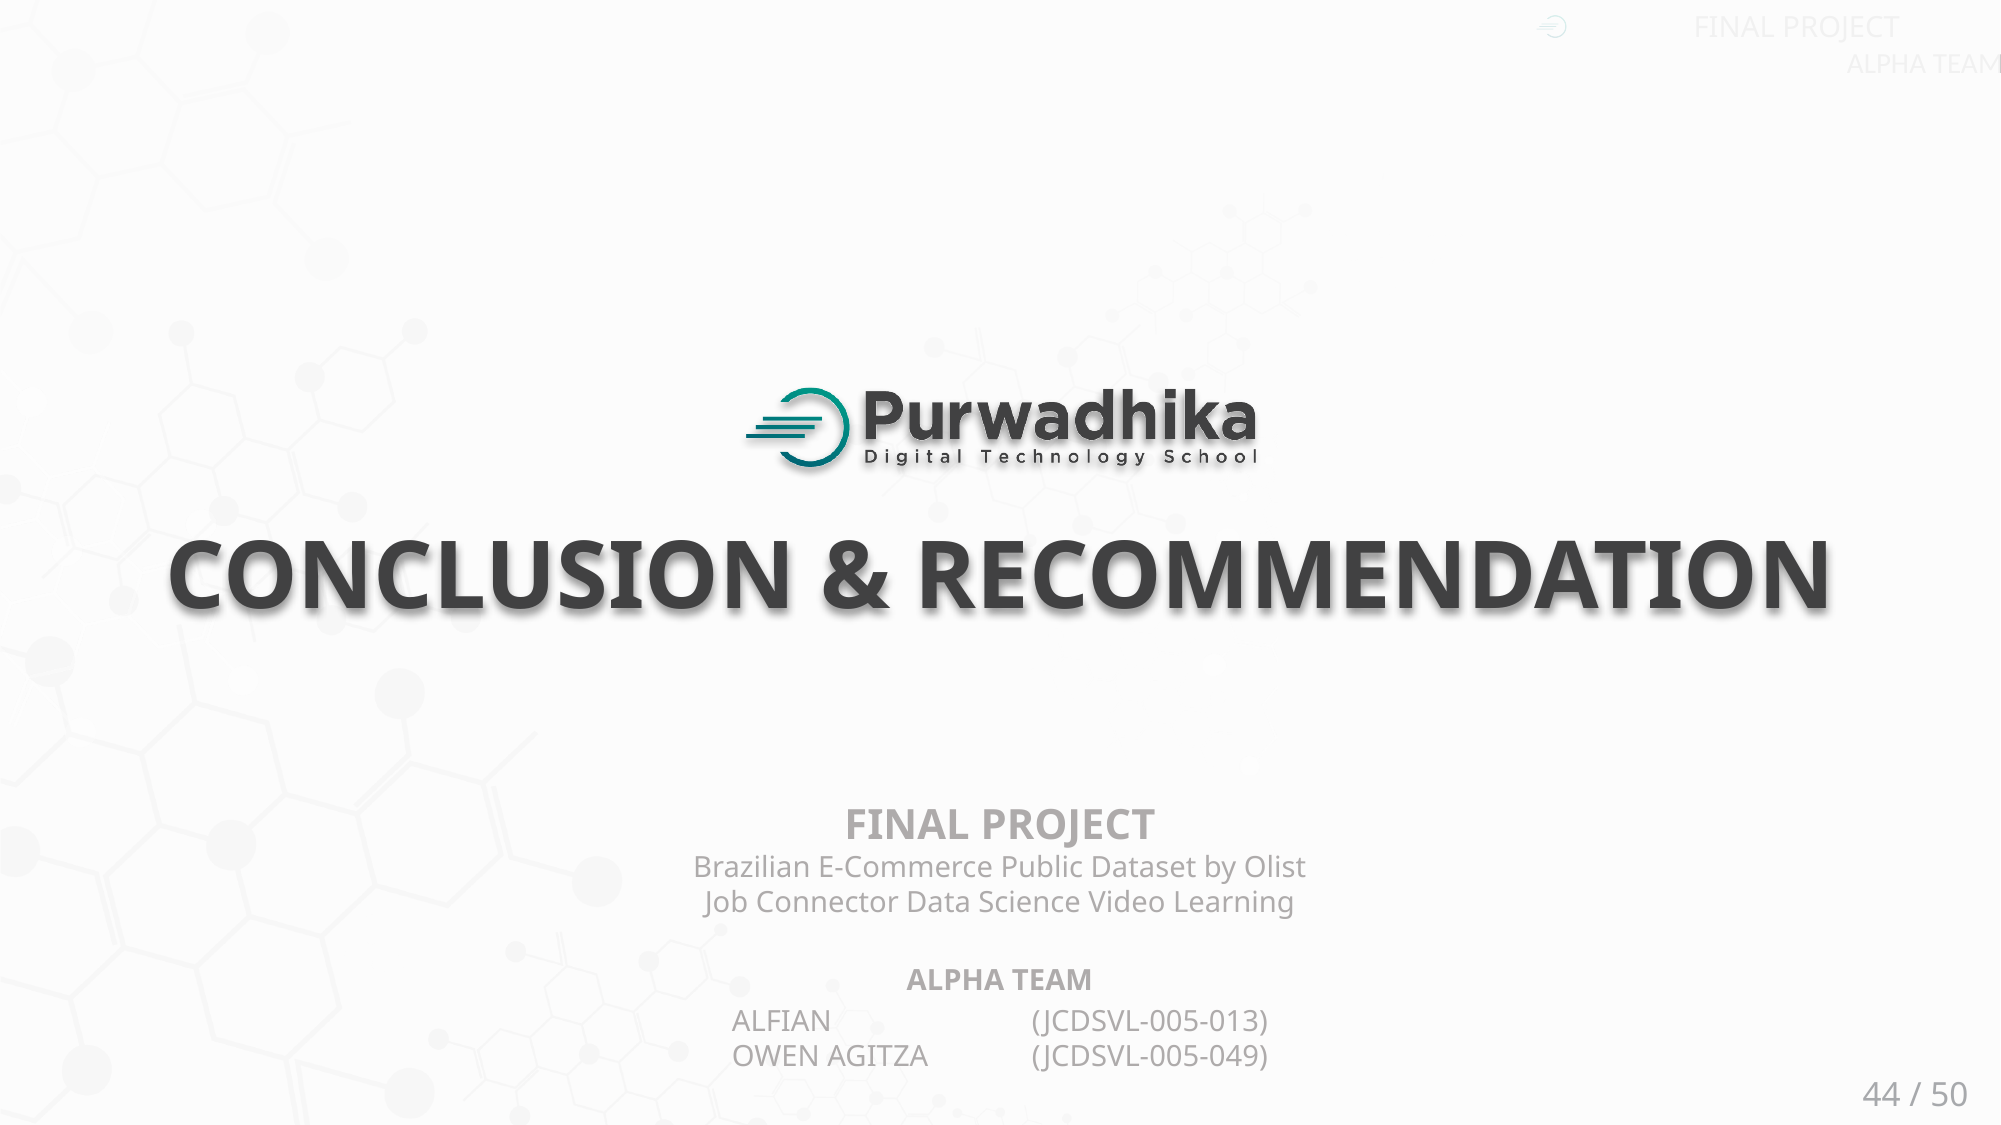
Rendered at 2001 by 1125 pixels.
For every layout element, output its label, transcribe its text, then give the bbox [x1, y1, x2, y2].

picture [745, 386, 1256, 468]
text_box CONCLUSION & RECOMMENDATION [132, 507, 1868, 636]
text_box FINAL PROJECT Brazilian E-Commerce Public Dataset by Olist Job Connector Data Science Video Learning [167, 790, 1833, 926]
text_box ALPHA TEAM [542, 953, 1458, 1004]
text_box ALFIAN (JCDSVL-005-013) OWEN AGITZA (JCDSVL-005-049) [716, 994, 1311, 1080]
